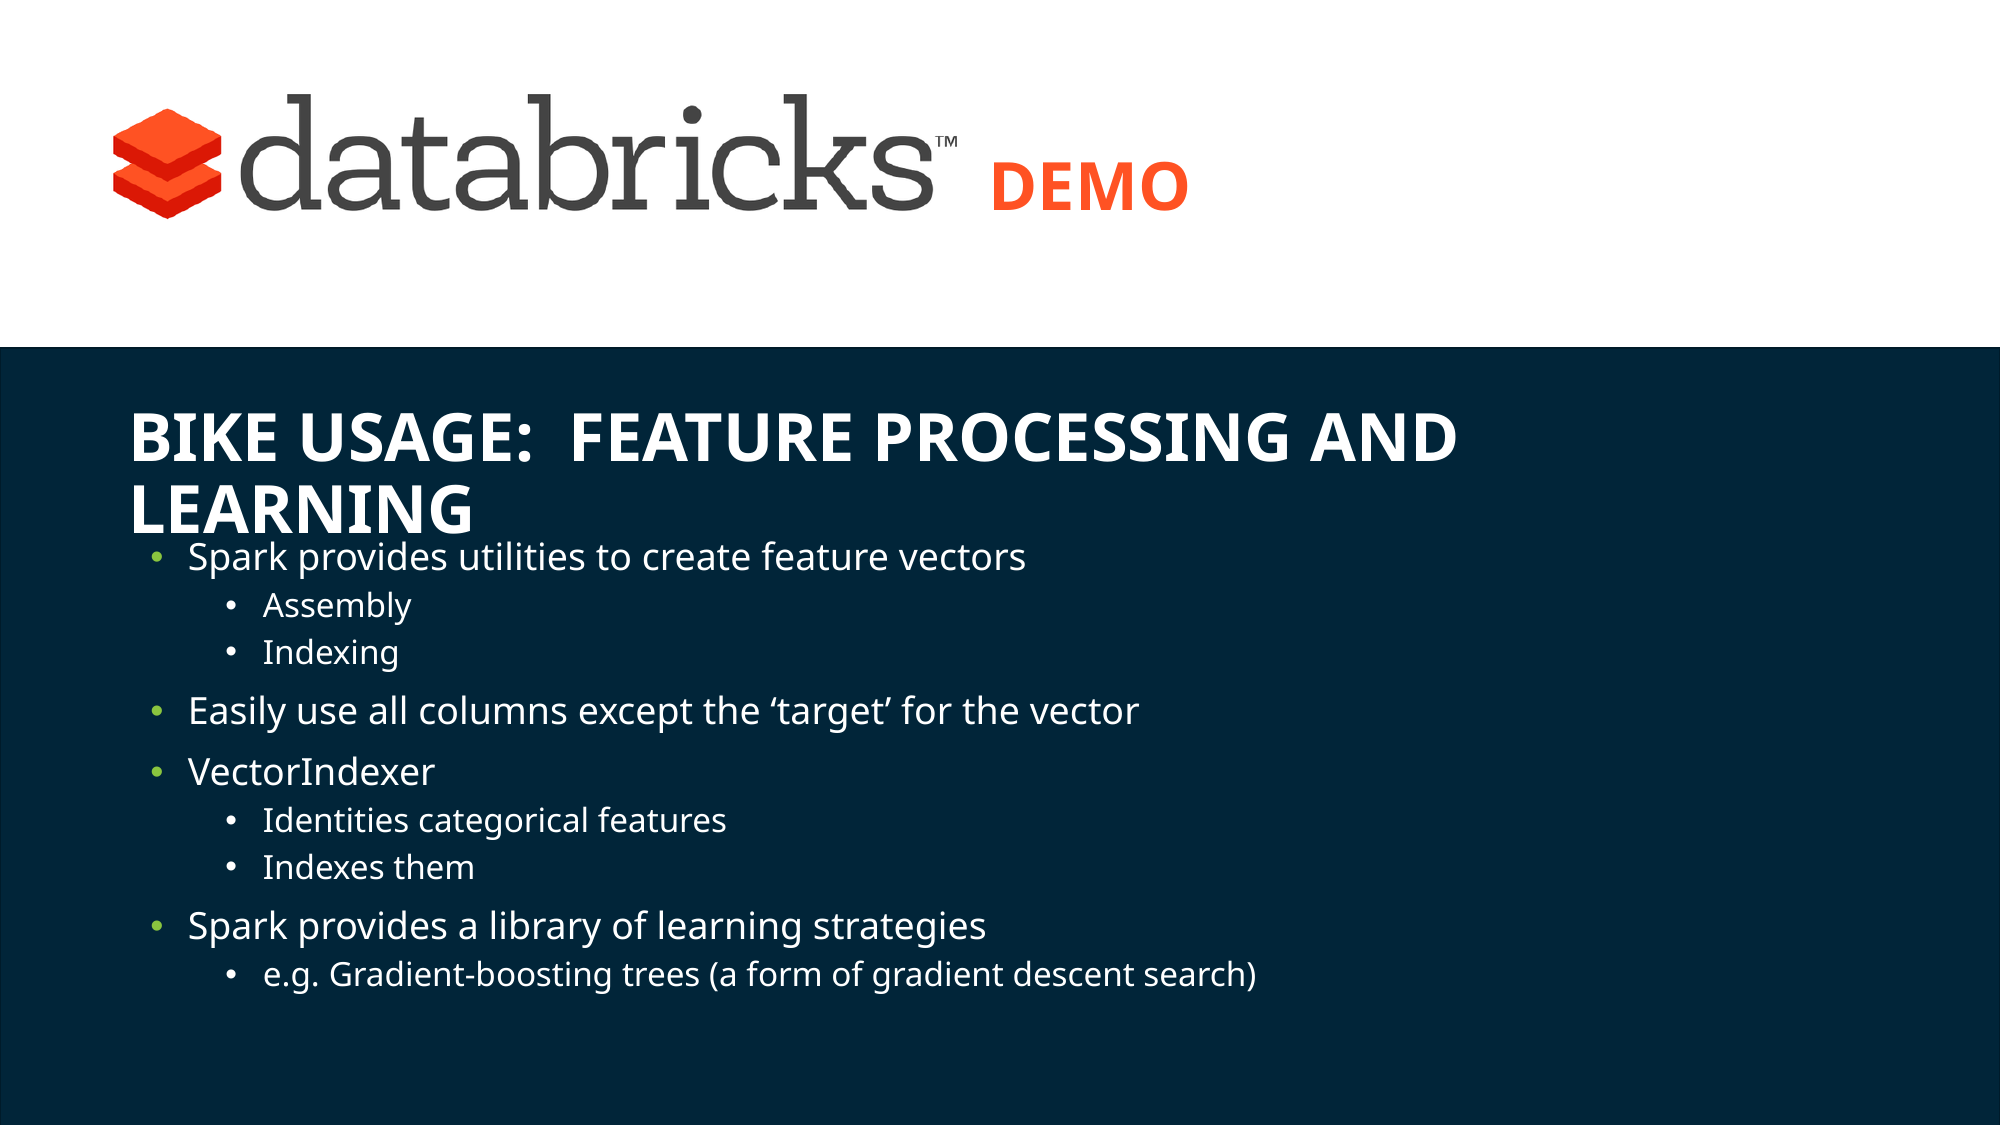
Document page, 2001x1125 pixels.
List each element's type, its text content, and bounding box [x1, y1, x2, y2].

title Bike Usage: Feature Processing and Learning [113, 396, 1839, 497]
list Spark provides utilities to create feature vectors Assembly Indexing Easily use all columns except the ‘target’ for the vector VectorIndexer Identities categorical features Indexes them Spark provides a library of learning strategies e.g. Gradient-boosting trees (a form of gradient descent search) [135, 530, 1816, 1125]
text_box [0, 347, 2000, 1125]
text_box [96, 29, 1651, 238]
